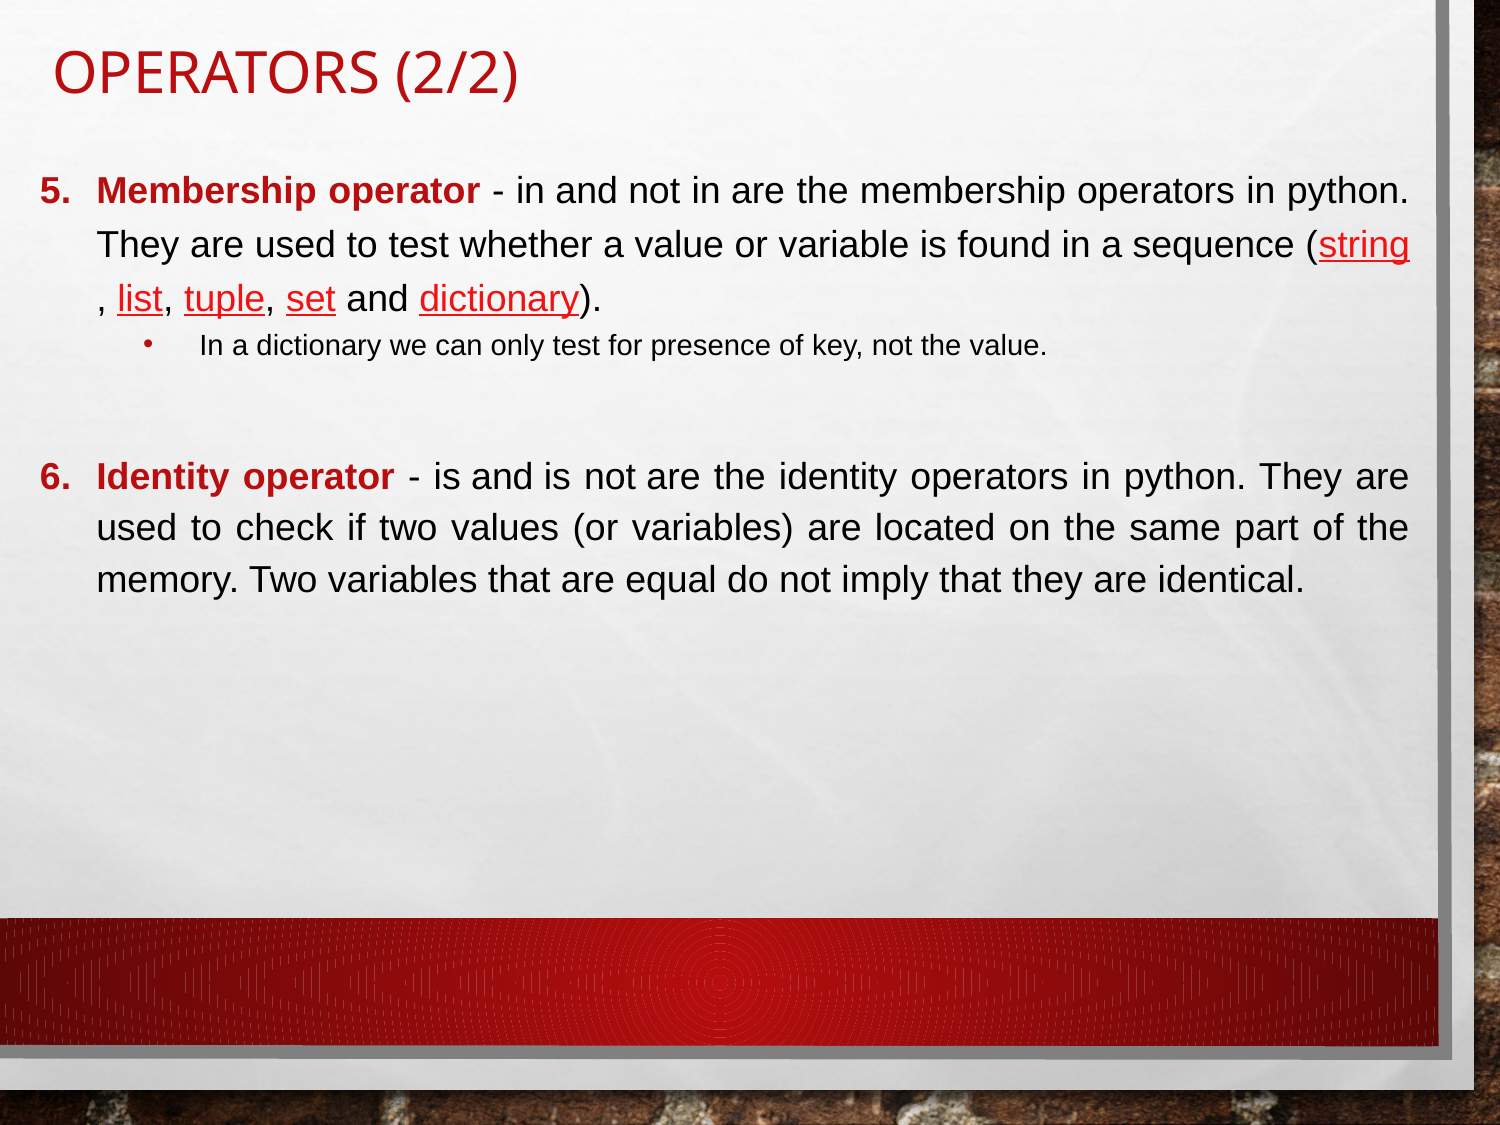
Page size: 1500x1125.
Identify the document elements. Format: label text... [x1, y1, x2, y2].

title Operators (2/2) [37, 37, 1425, 113]
picture [0, 0, 1438, 918]
list Membership operator - in and not in are the membership operators in python. They are used to test whether a value or variable is found in a sequence (string, list, tuple, set and dictionary). In a dictionary we can only test for presence of key, not the value. Identity operator - is and is not are the identity operators in python. They are used to check if two values (or variables) are located on the same part of the memory. Two variables that are equal do not imply that they are identical. [24, 149, 1425, 1025]
picture [0, 0, 1500, 1125]
